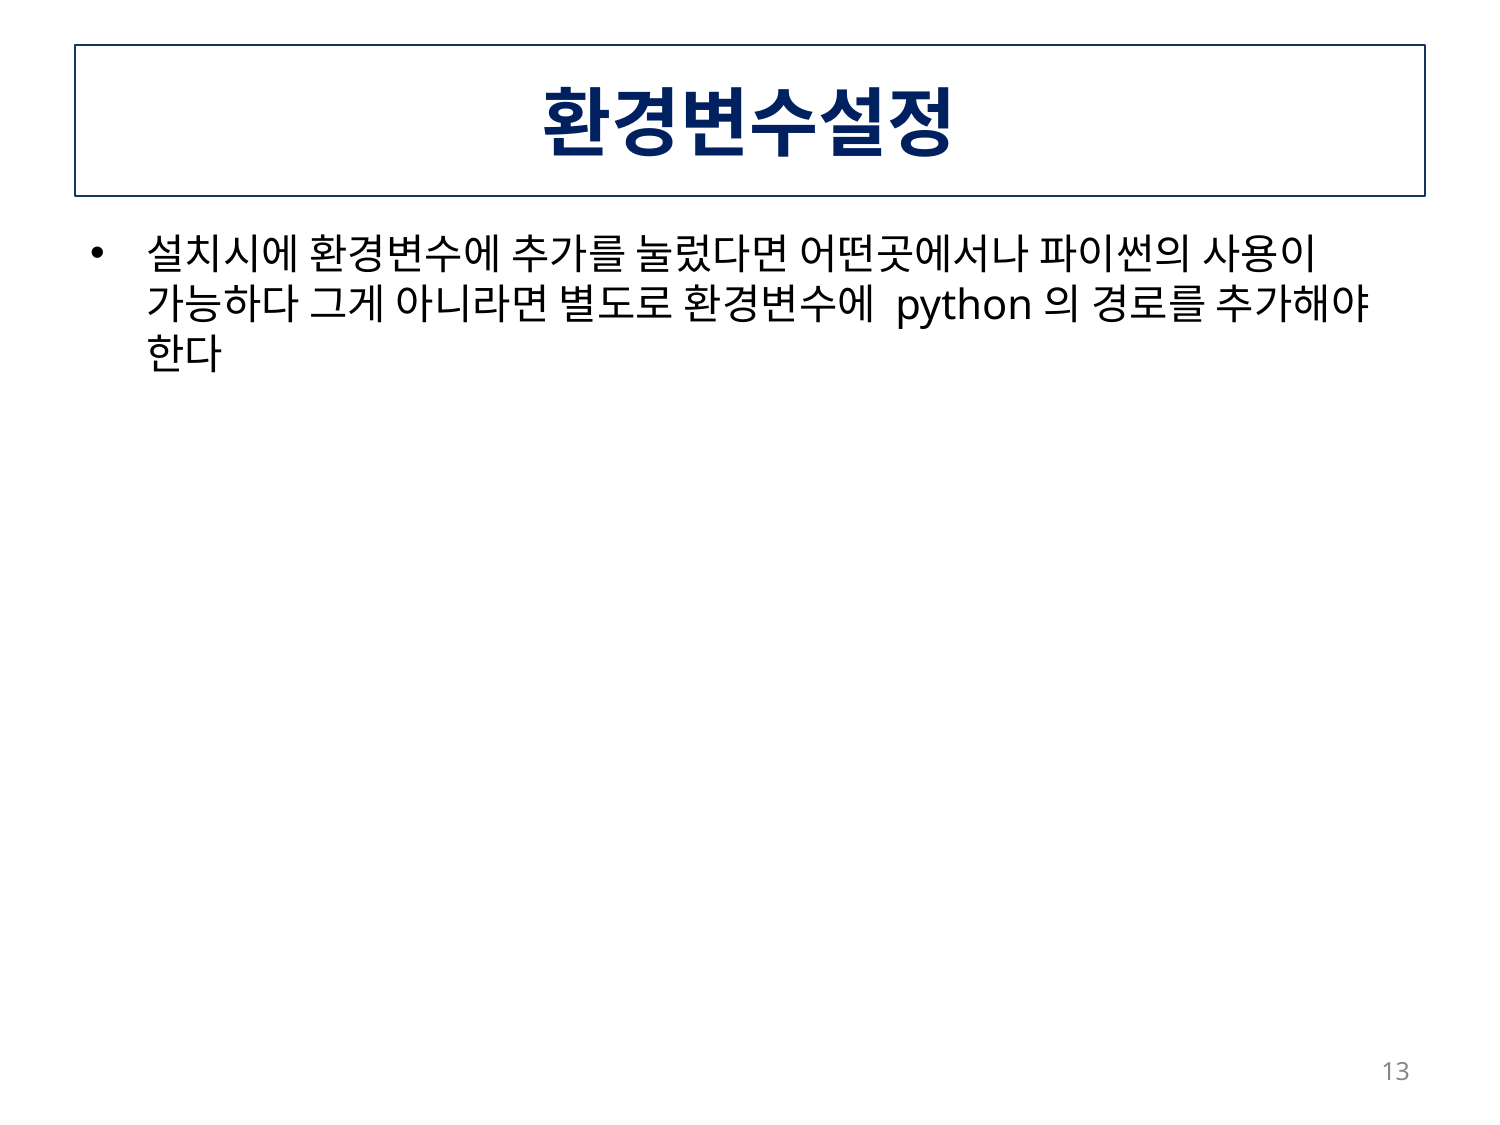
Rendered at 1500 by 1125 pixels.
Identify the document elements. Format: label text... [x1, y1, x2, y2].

title 환경변수설정 [74, 44, 1426, 197]
list 설치시에 환경변수에 추가를 눌렀다면 어떤곳에서나 파이썬의 사용이 가능하다 그게 아니라면 별도로 환경변수에 python의 경로를 추가해야 한다 [75, 219, 1425, 1005]
slide_number 13 [1074, 1042, 1425, 1103]
